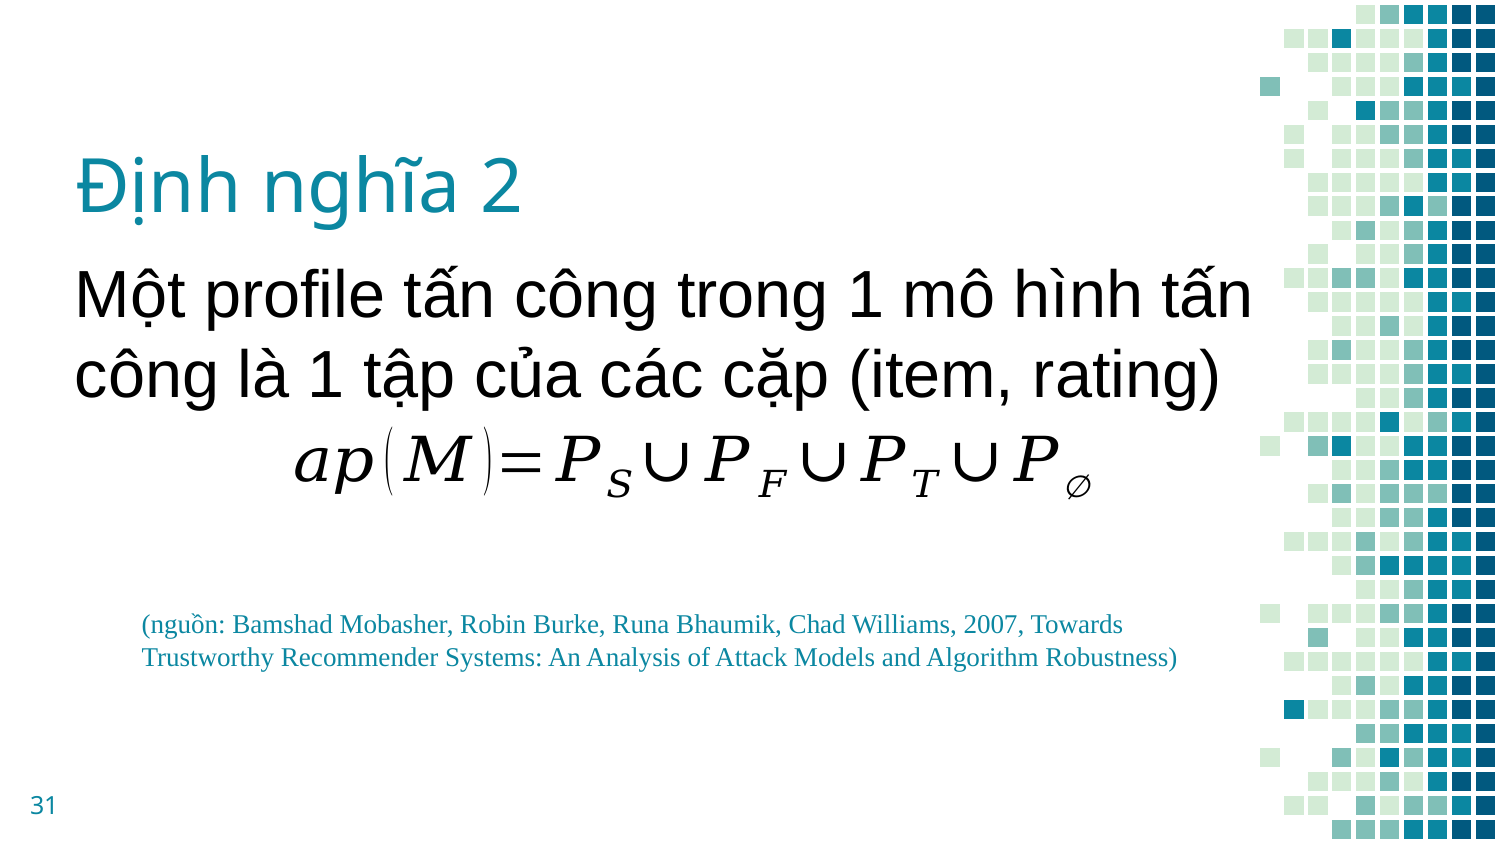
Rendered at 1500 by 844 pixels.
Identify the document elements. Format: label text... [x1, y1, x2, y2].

text_box (nguồn: Bamshad Mobasher, Robin Burke, Runa Bhaumik, Chad Williams, 2007, Towards Trustworthy Recommender Systems: An Analysis of Attack Models and Algorithm Robustness) [126, 591, 1261, 711]
text_box Một profile tấn công trong 1 mô hình tấn công là 1 tập của các cặp (item, rating) [60, 243, 1328, 419]
slide_number 31 [15, 774, 105, 839]
title Định nghĩa 2 [60, 133, 947, 243]
